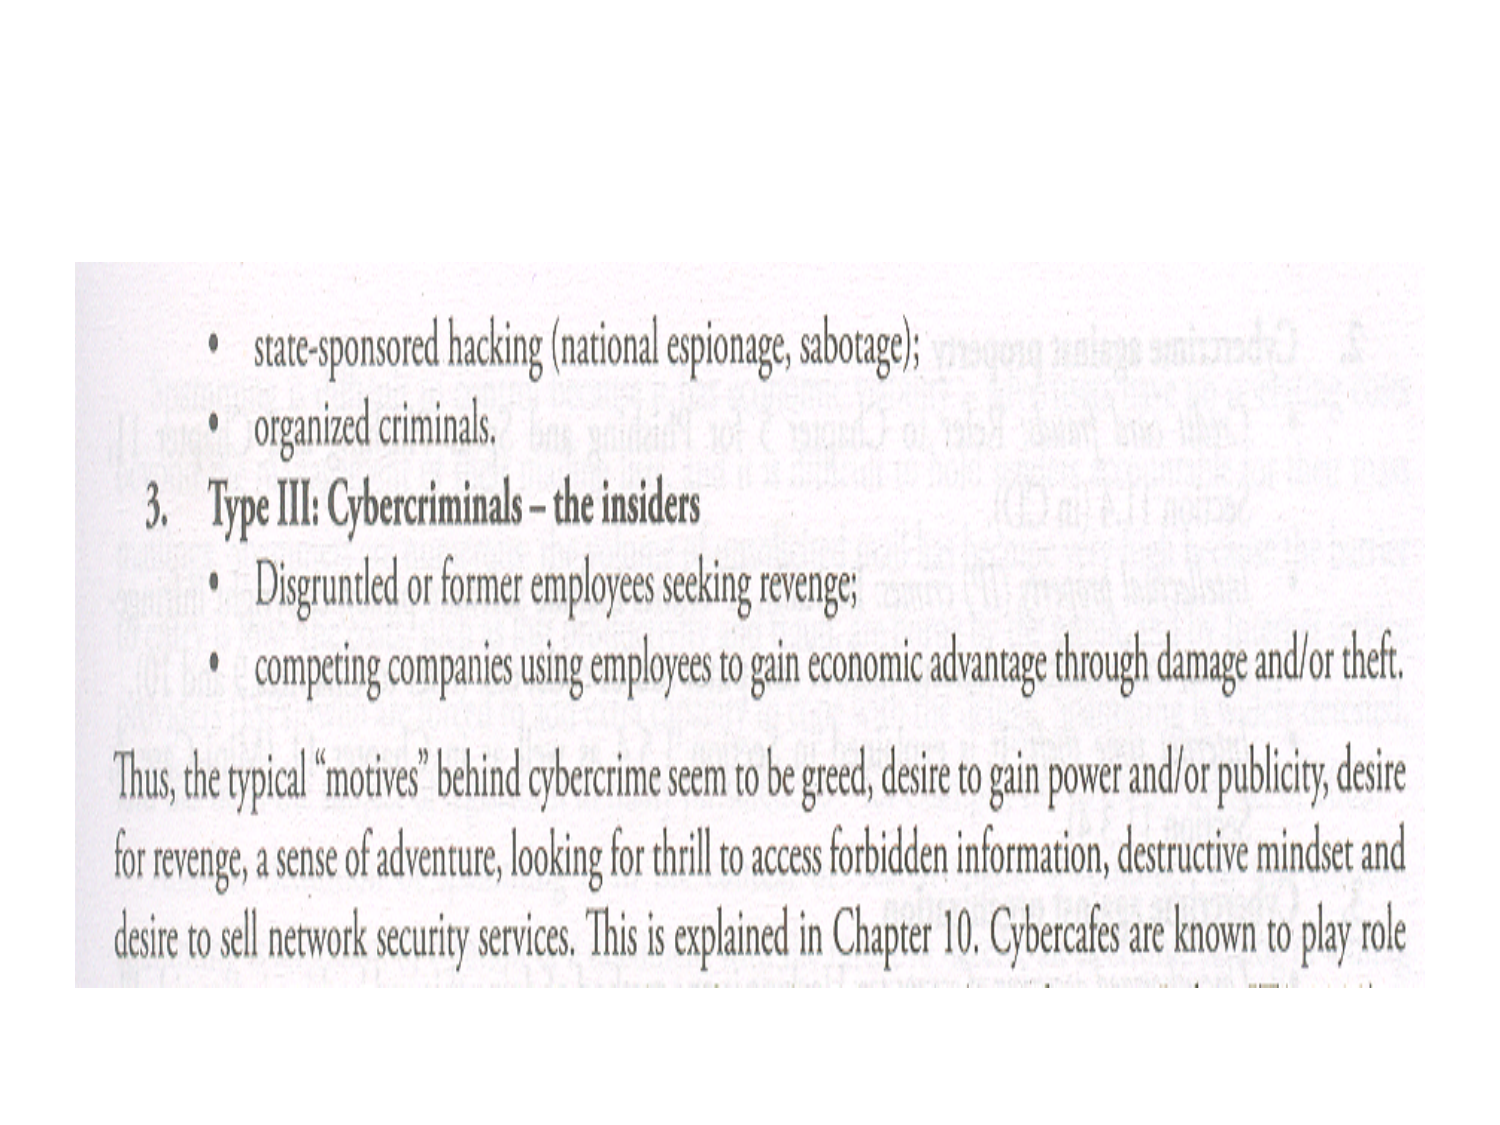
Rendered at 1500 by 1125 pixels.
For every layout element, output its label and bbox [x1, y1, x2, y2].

list [74, 262, 1426, 988]
